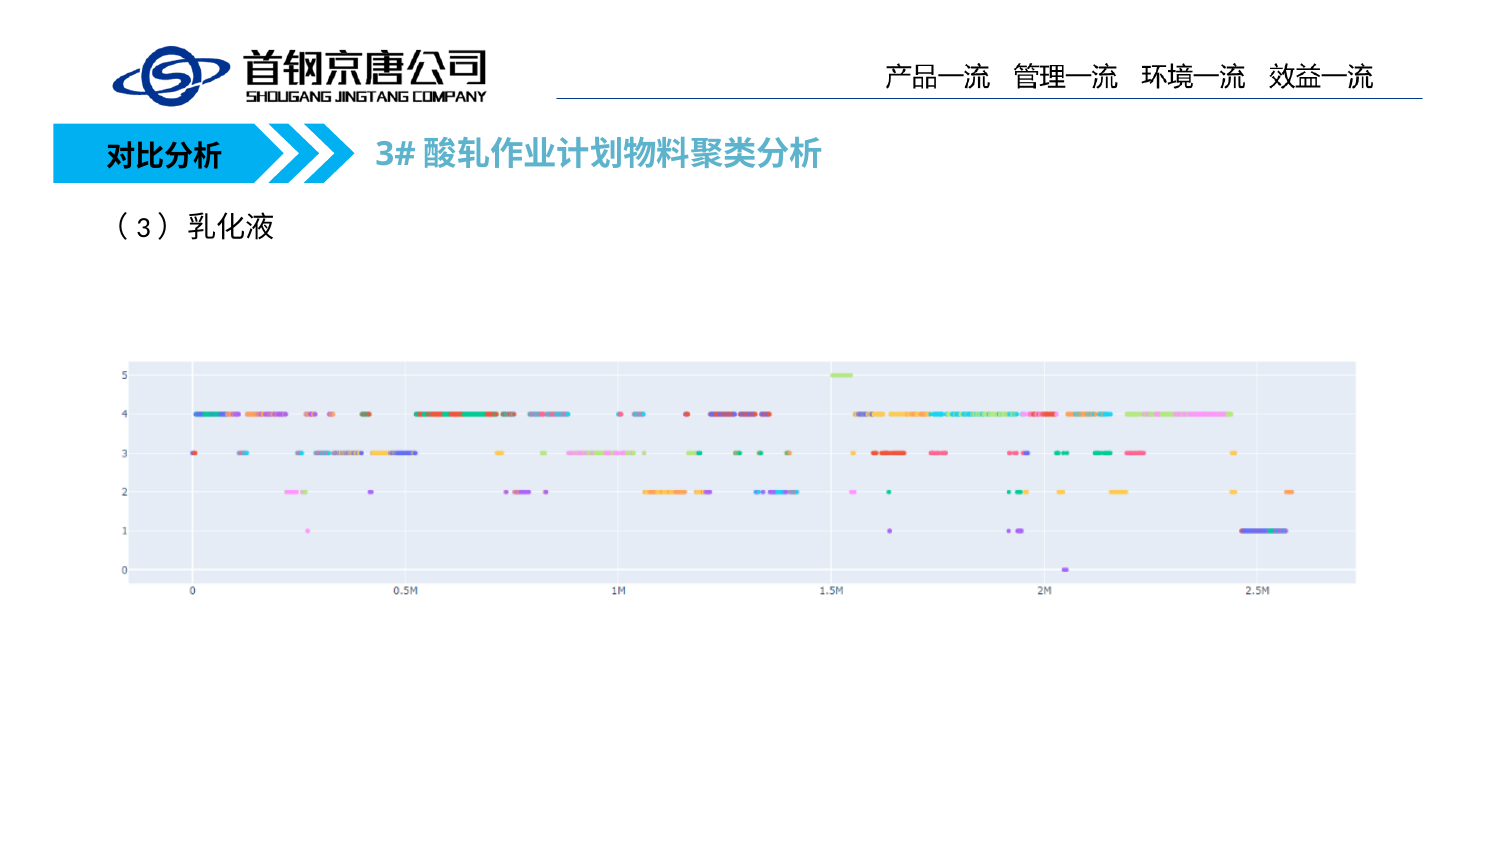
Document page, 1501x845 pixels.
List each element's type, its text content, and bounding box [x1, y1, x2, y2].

text_box [51, 121, 263, 185]
text_box （3）乳化液 [85, 200, 290, 251]
text_box 对比分析 [91, 129, 269, 177]
text_box [269, 135, 286, 171]
picture [117, 350, 1361, 600]
picture [110, 32, 1483, 119]
text_box [266, 121, 322, 185]
text_box [301, 121, 357, 185]
text_box 3#酸轧作业计划物料聚类分析 [360, 124, 913, 180]
